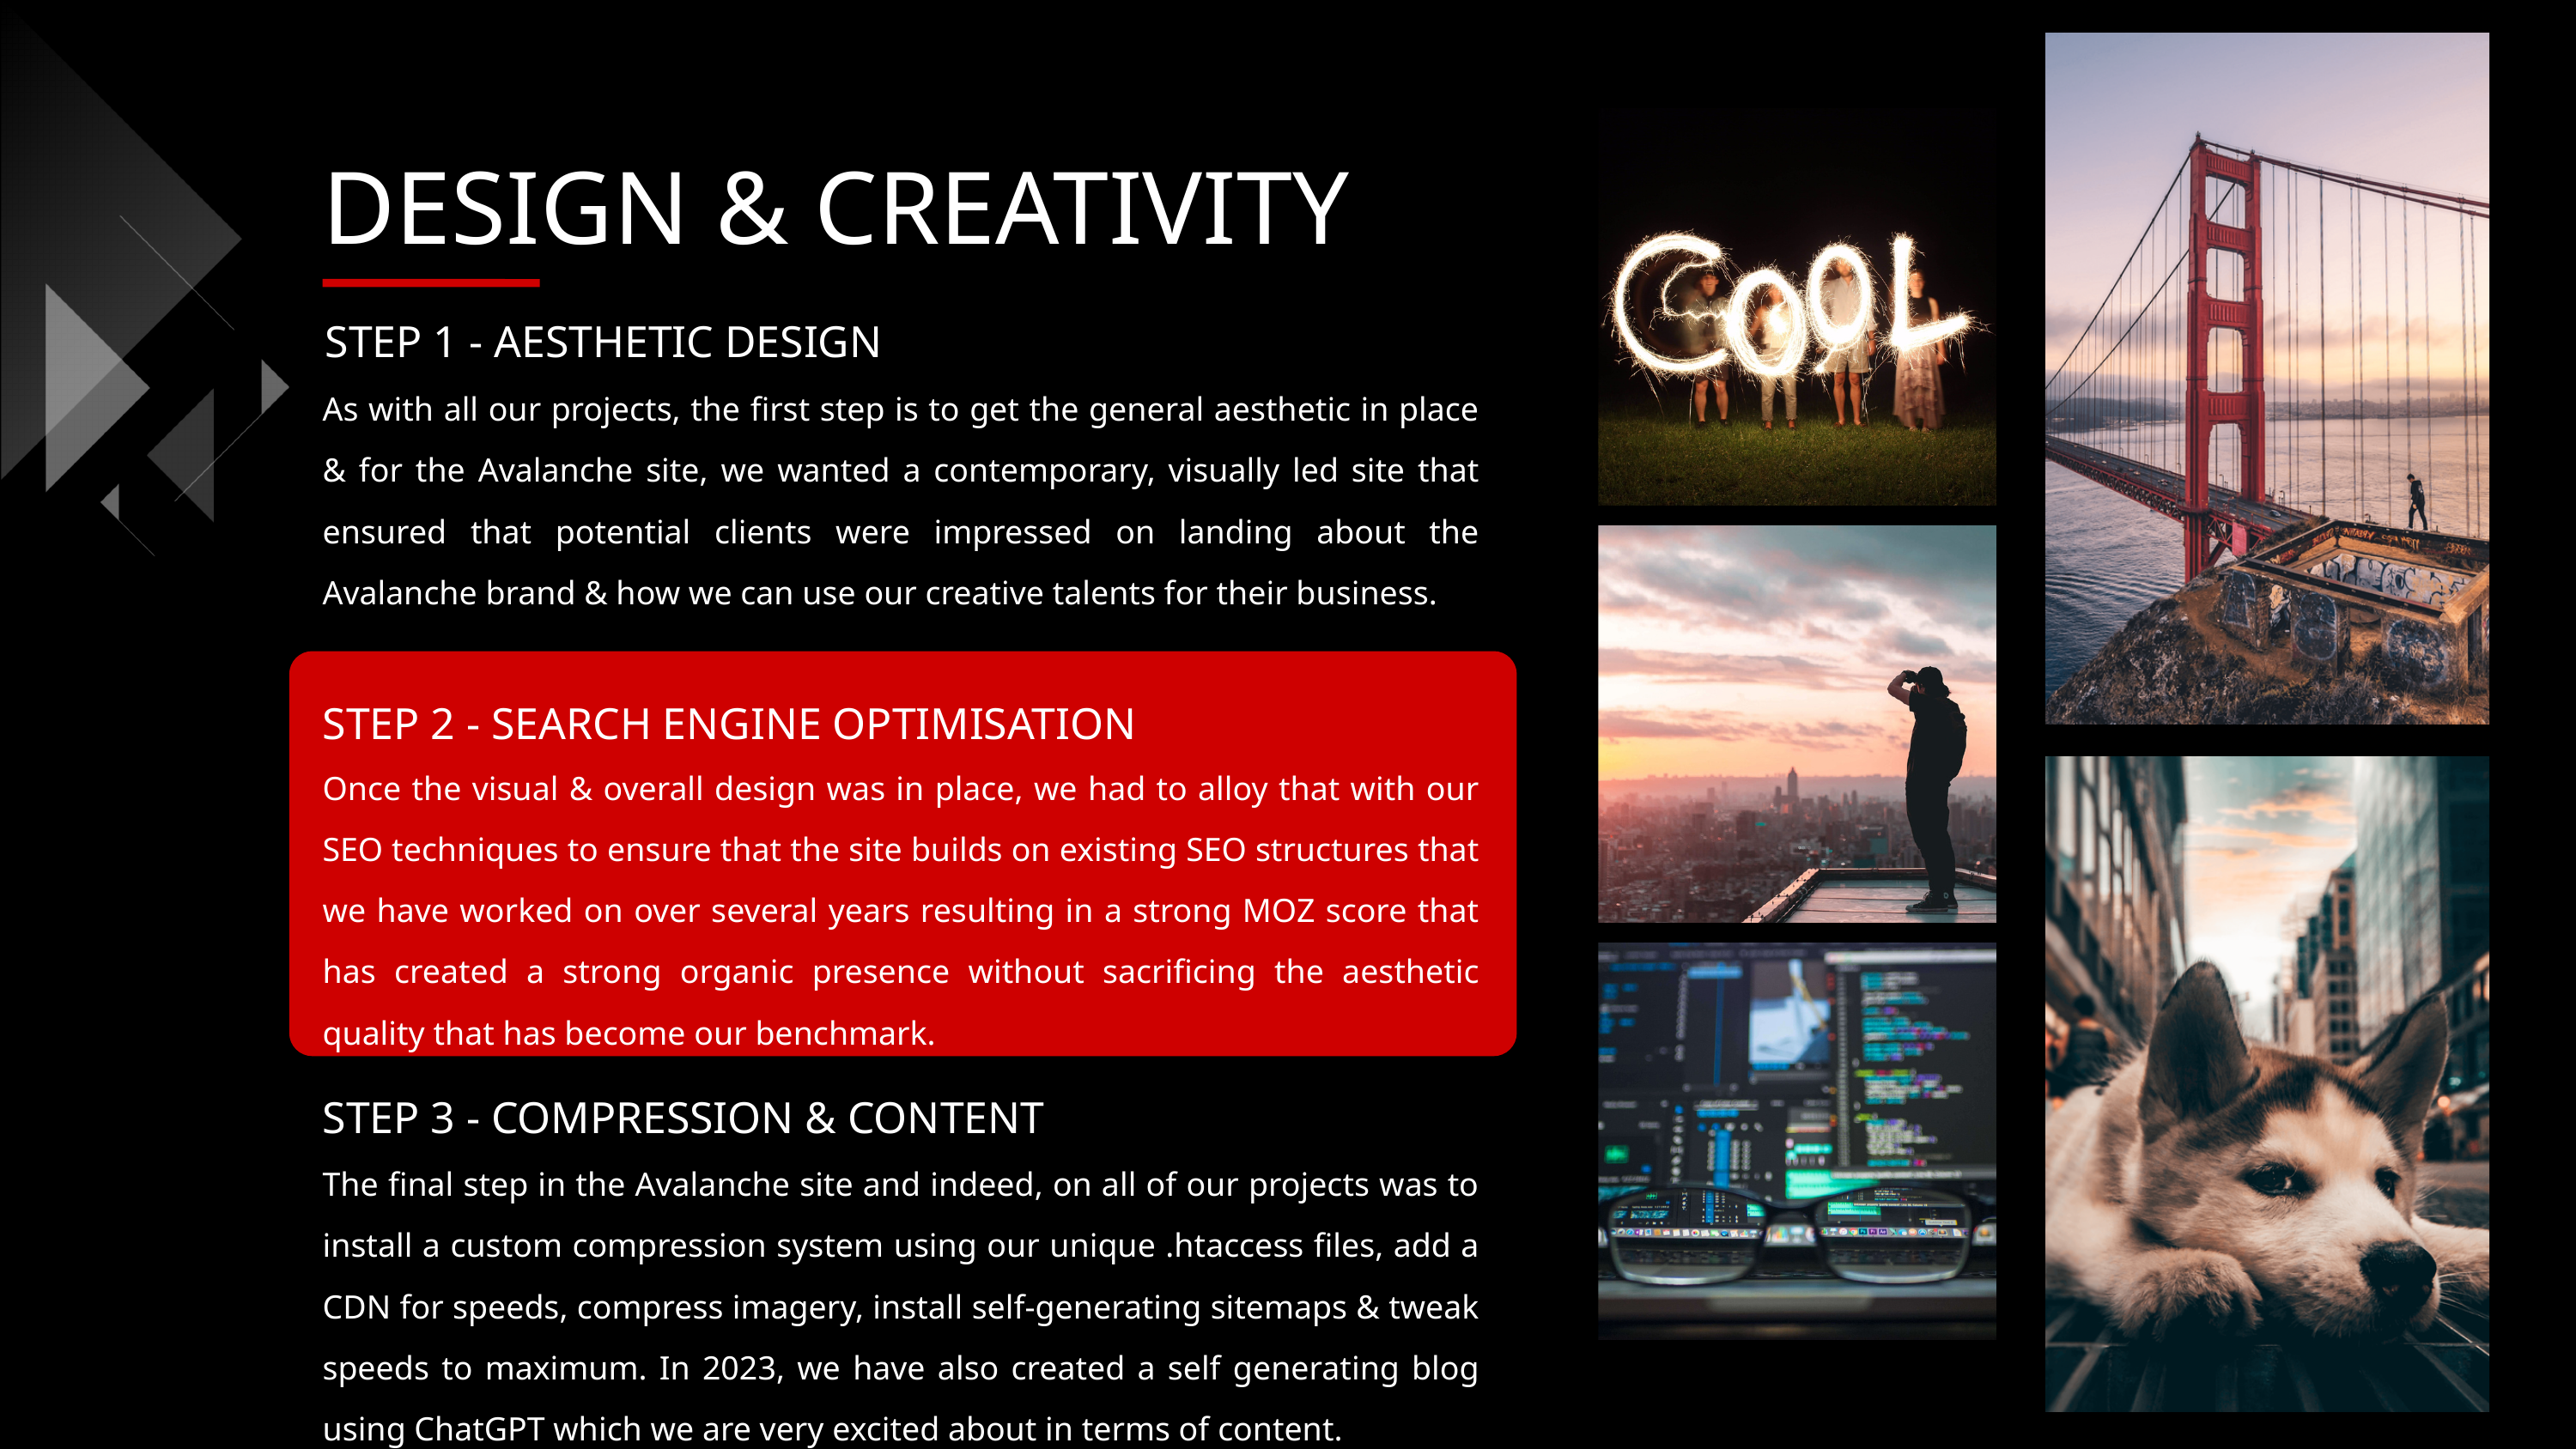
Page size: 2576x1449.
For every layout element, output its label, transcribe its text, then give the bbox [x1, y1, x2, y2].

text_box The final step in the Avalanche site and indeed, on all of our projects was to install a custom compression system using our unique .htaccess files, add a CDN for speeds, compress imagery, install self-generating sitemaps & tweak speeds to maximum. In 2023, we have also created a self generating blog using ChatGPT which we are very excited about in terms of content. [322, 1142, 1480, 1448]
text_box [1598, 942, 1997, 1340]
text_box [289, 651, 1517, 1057]
text_box STEP 1 - AESTHETIC DESIGN [325, 315, 1021, 367]
text_box STEP 3 - COMPRESSION & CONTENT [322, 1091, 1332, 1143]
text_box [2044, 33, 2490, 724]
picture [0, 0, 290, 556]
text_box As with all our projects, the first step is to get the general aesthetic in place & for the Avalanche site, we wanted a contemporary, visually led site that ensured that potential clients were impressed on landing about the Avalanche brand & how we can use our creative talents for their business. [322, 366, 1480, 611]
text_box DESIGN & CREATIVITY [322, 146, 1534, 265]
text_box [1598, 525, 1997, 924]
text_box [2044, 756, 2490, 1412]
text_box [1598, 107, 1997, 506]
